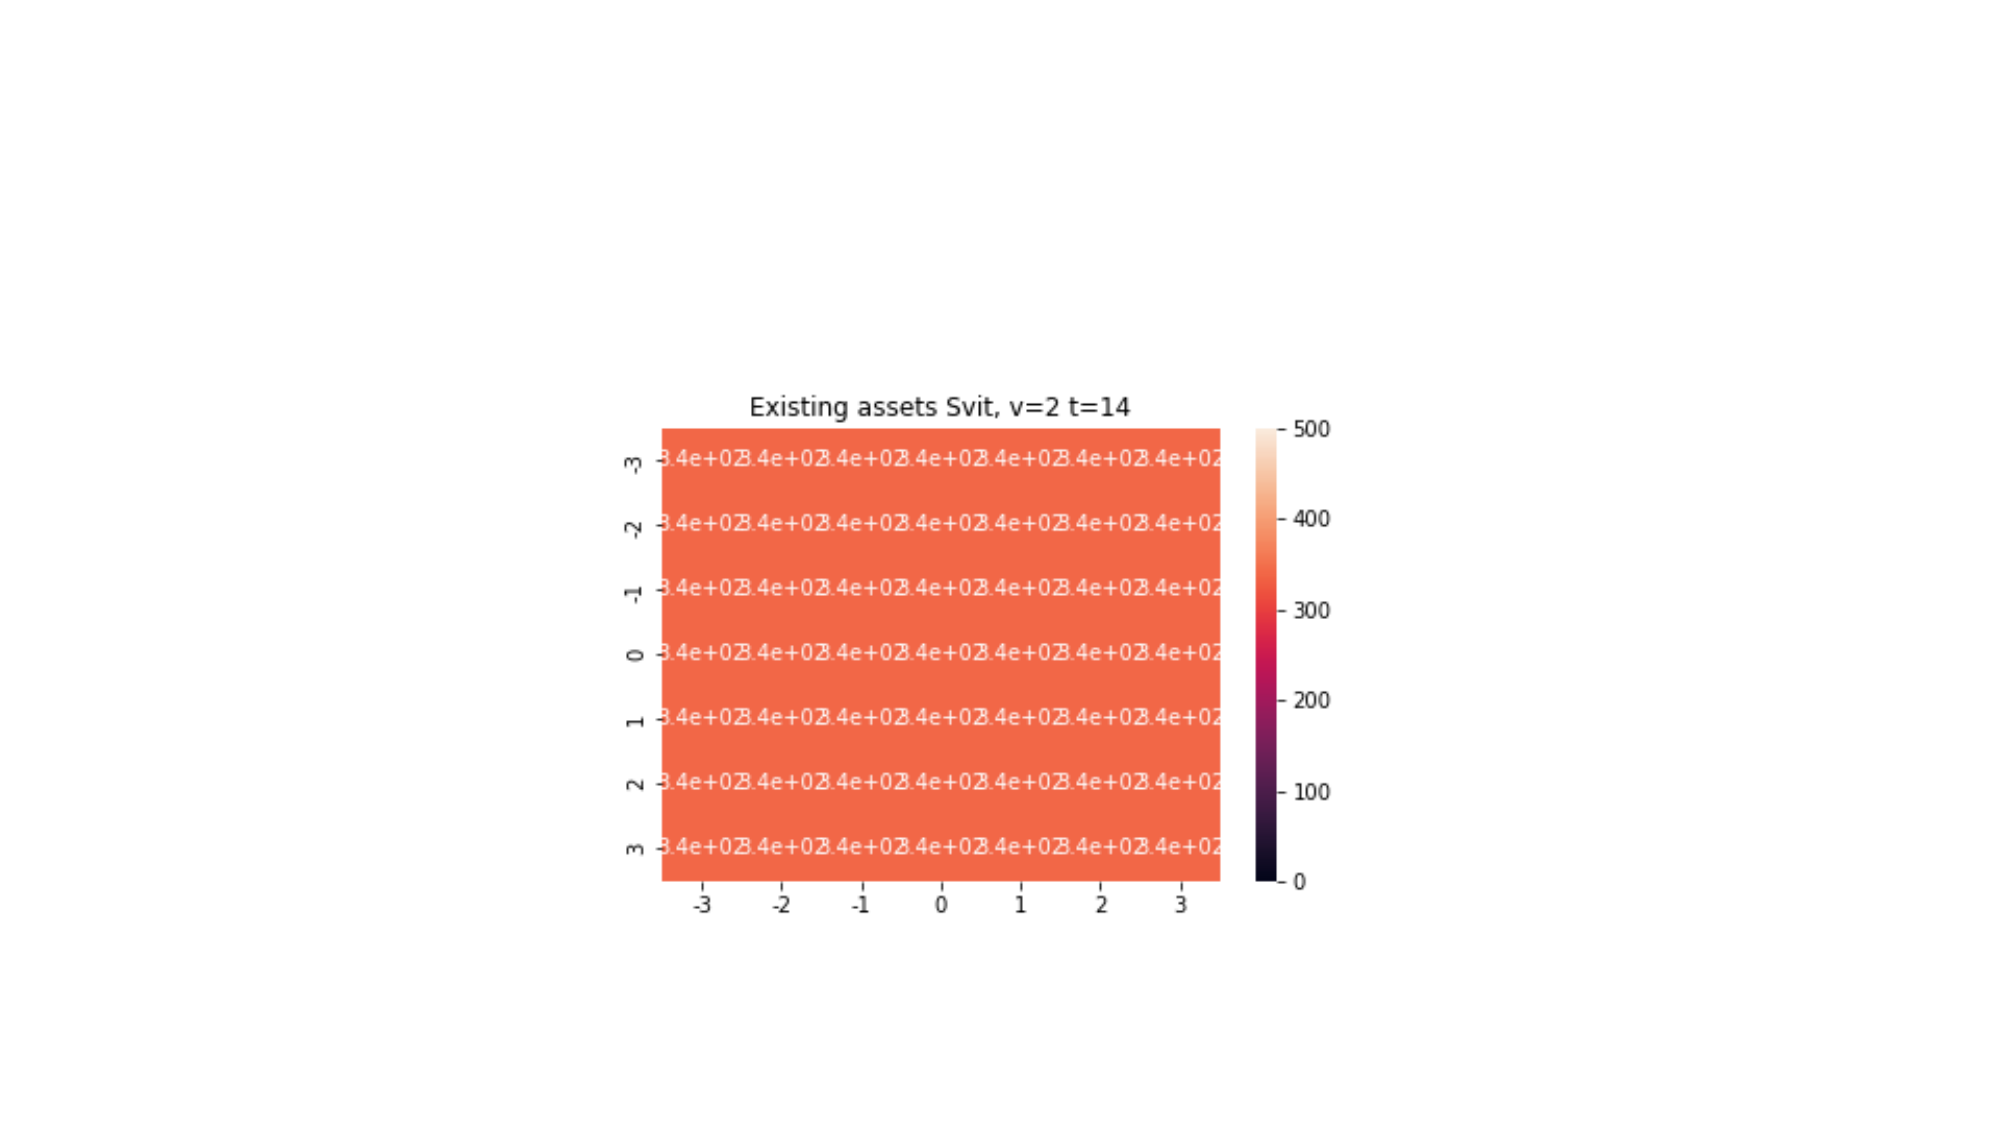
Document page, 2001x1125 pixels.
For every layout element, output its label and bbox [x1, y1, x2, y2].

list [549, 356, 1450, 957]
